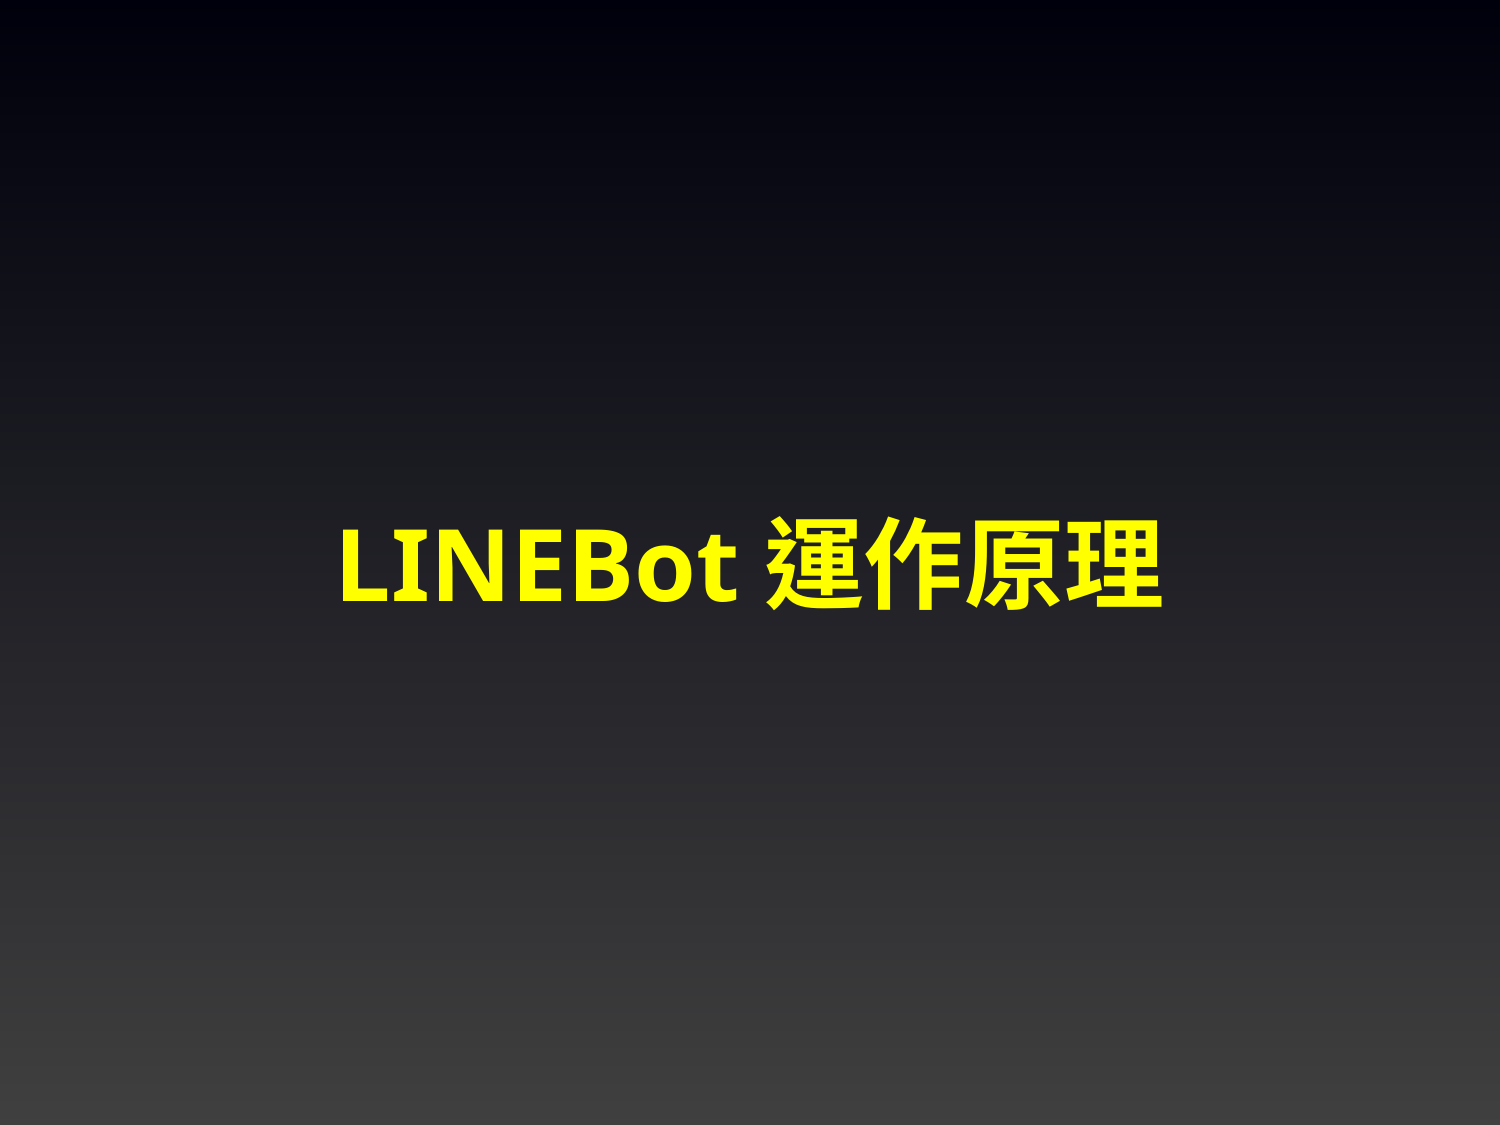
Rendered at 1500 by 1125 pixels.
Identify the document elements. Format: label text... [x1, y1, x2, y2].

text_box LINEBot運作原理 [128, 494, 1371, 629]
